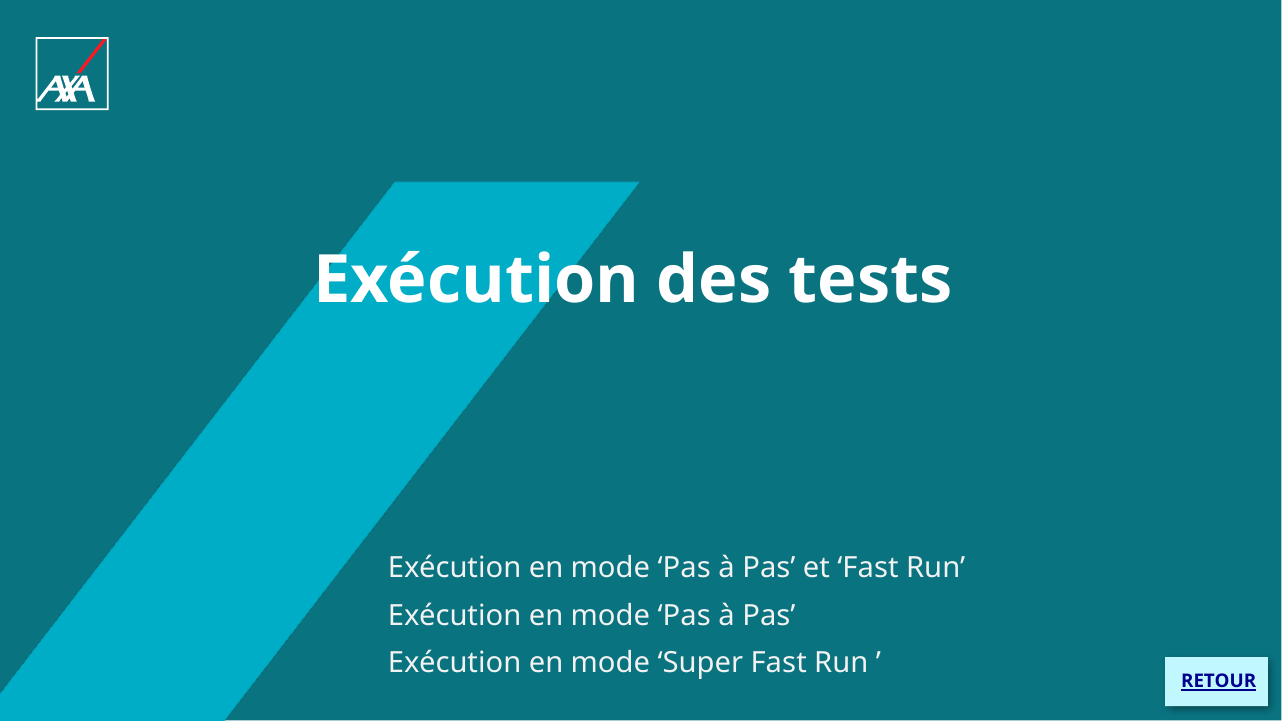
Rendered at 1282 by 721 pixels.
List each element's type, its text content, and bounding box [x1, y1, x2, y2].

picture [0, 181, 641, 721]
text_box RETOUR [1165, 657, 1268, 707]
title Exécution des tests [13, 229, 1253, 548]
text_box Exécution en mode ‘Pas à Pas’ et ‘Fast Run’ Exécution en mode ‘Pas à Pas’ Exécution en mode ‘Super Fast Run ’ [387, 548, 971, 679]
